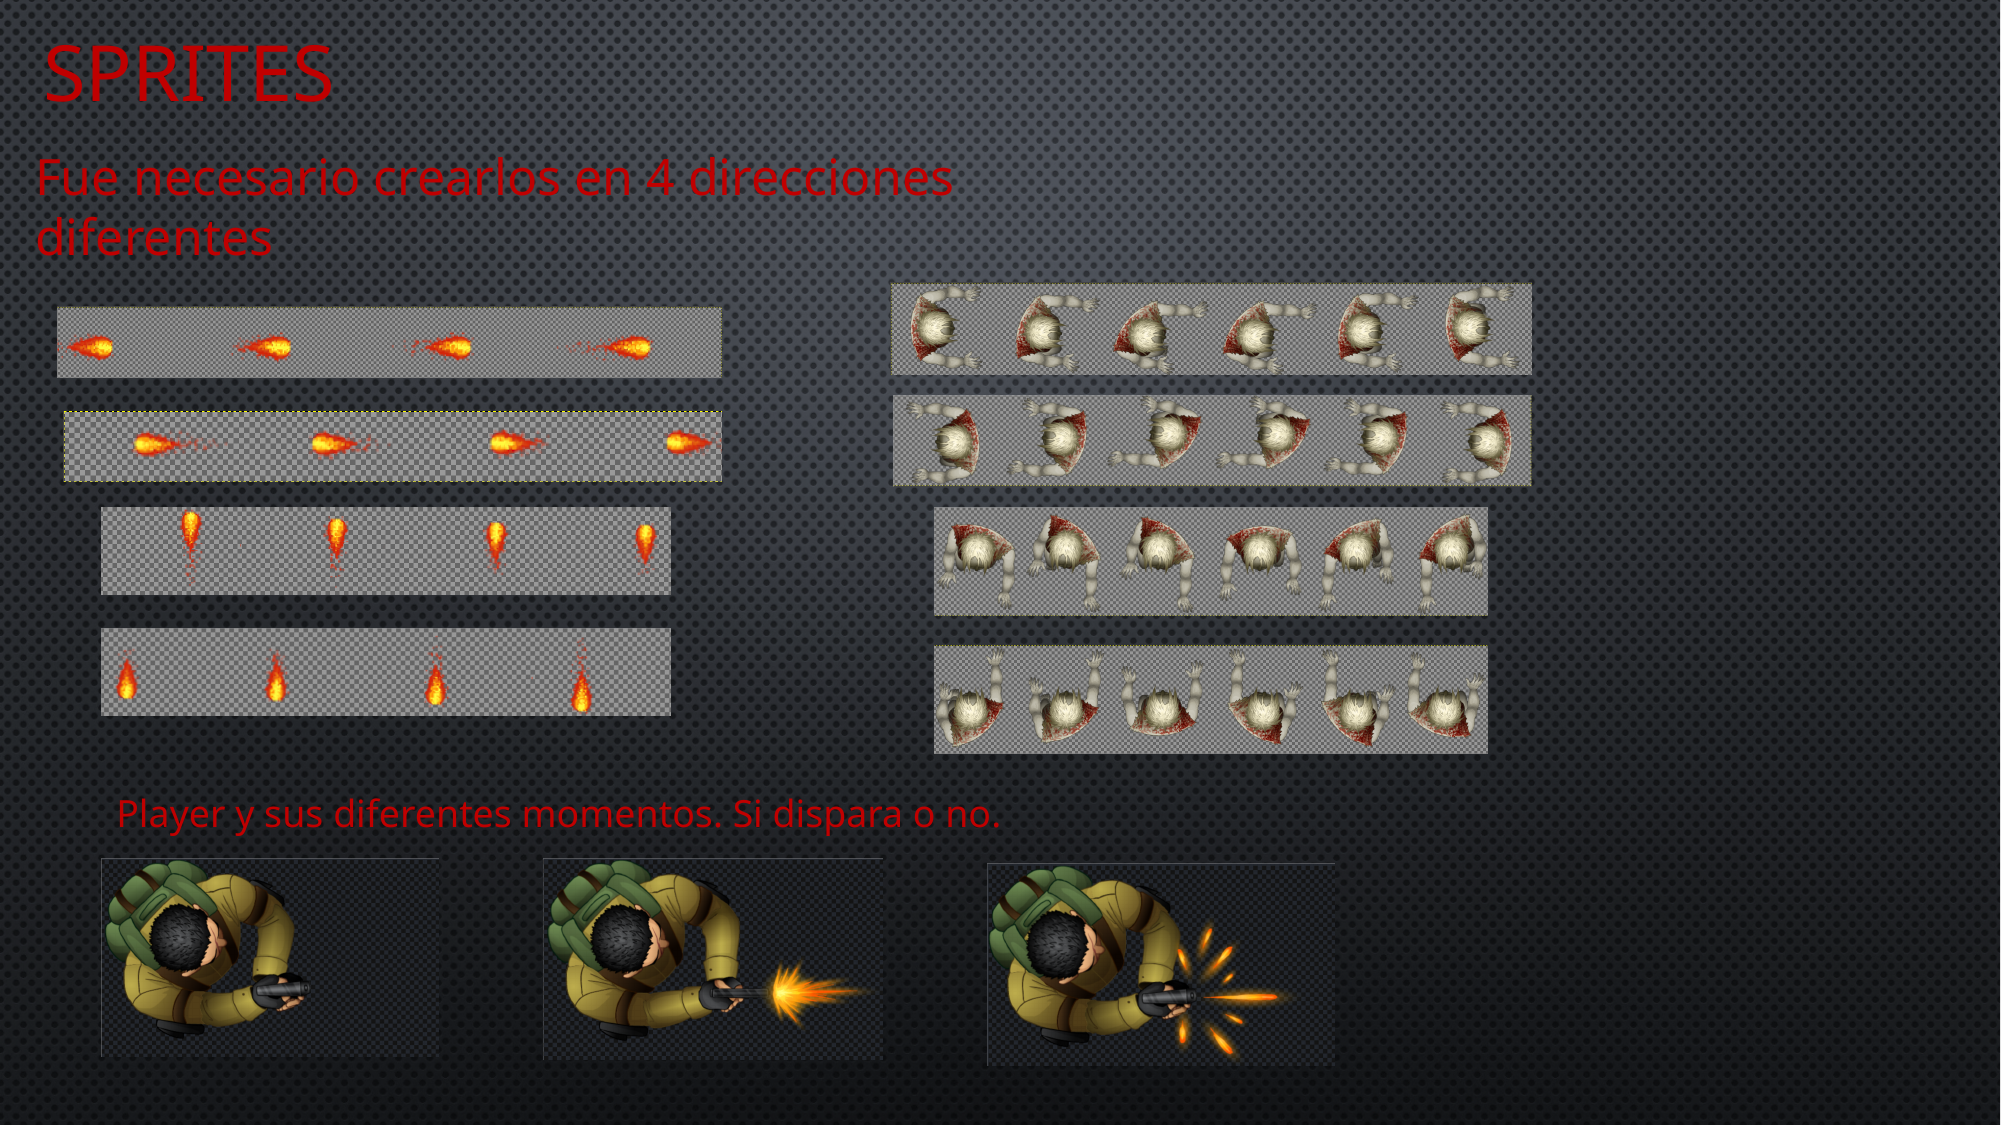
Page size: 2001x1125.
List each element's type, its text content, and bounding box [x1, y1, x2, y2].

picture [934, 645, 1488, 754]
text_box Fue necesario crearlos en 4 direcciones diferentes [20, 138, 1068, 273]
picture [987, 863, 1335, 1066]
title SPRITES [28, 0, 371, 138]
text_box Player y sus diferentes momentos. Si dispara o no. [101, 782, 1236, 843]
picture [934, 507, 1488, 616]
picture [101, 507, 671, 595]
picture [101, 628, 671, 716]
picture [101, 857, 439, 1057]
picture [893, 395, 1532, 487]
picture [543, 857, 883, 1061]
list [57, 305, 722, 378]
picture [63, 410, 722, 482]
picture [889, 282, 1532, 375]
